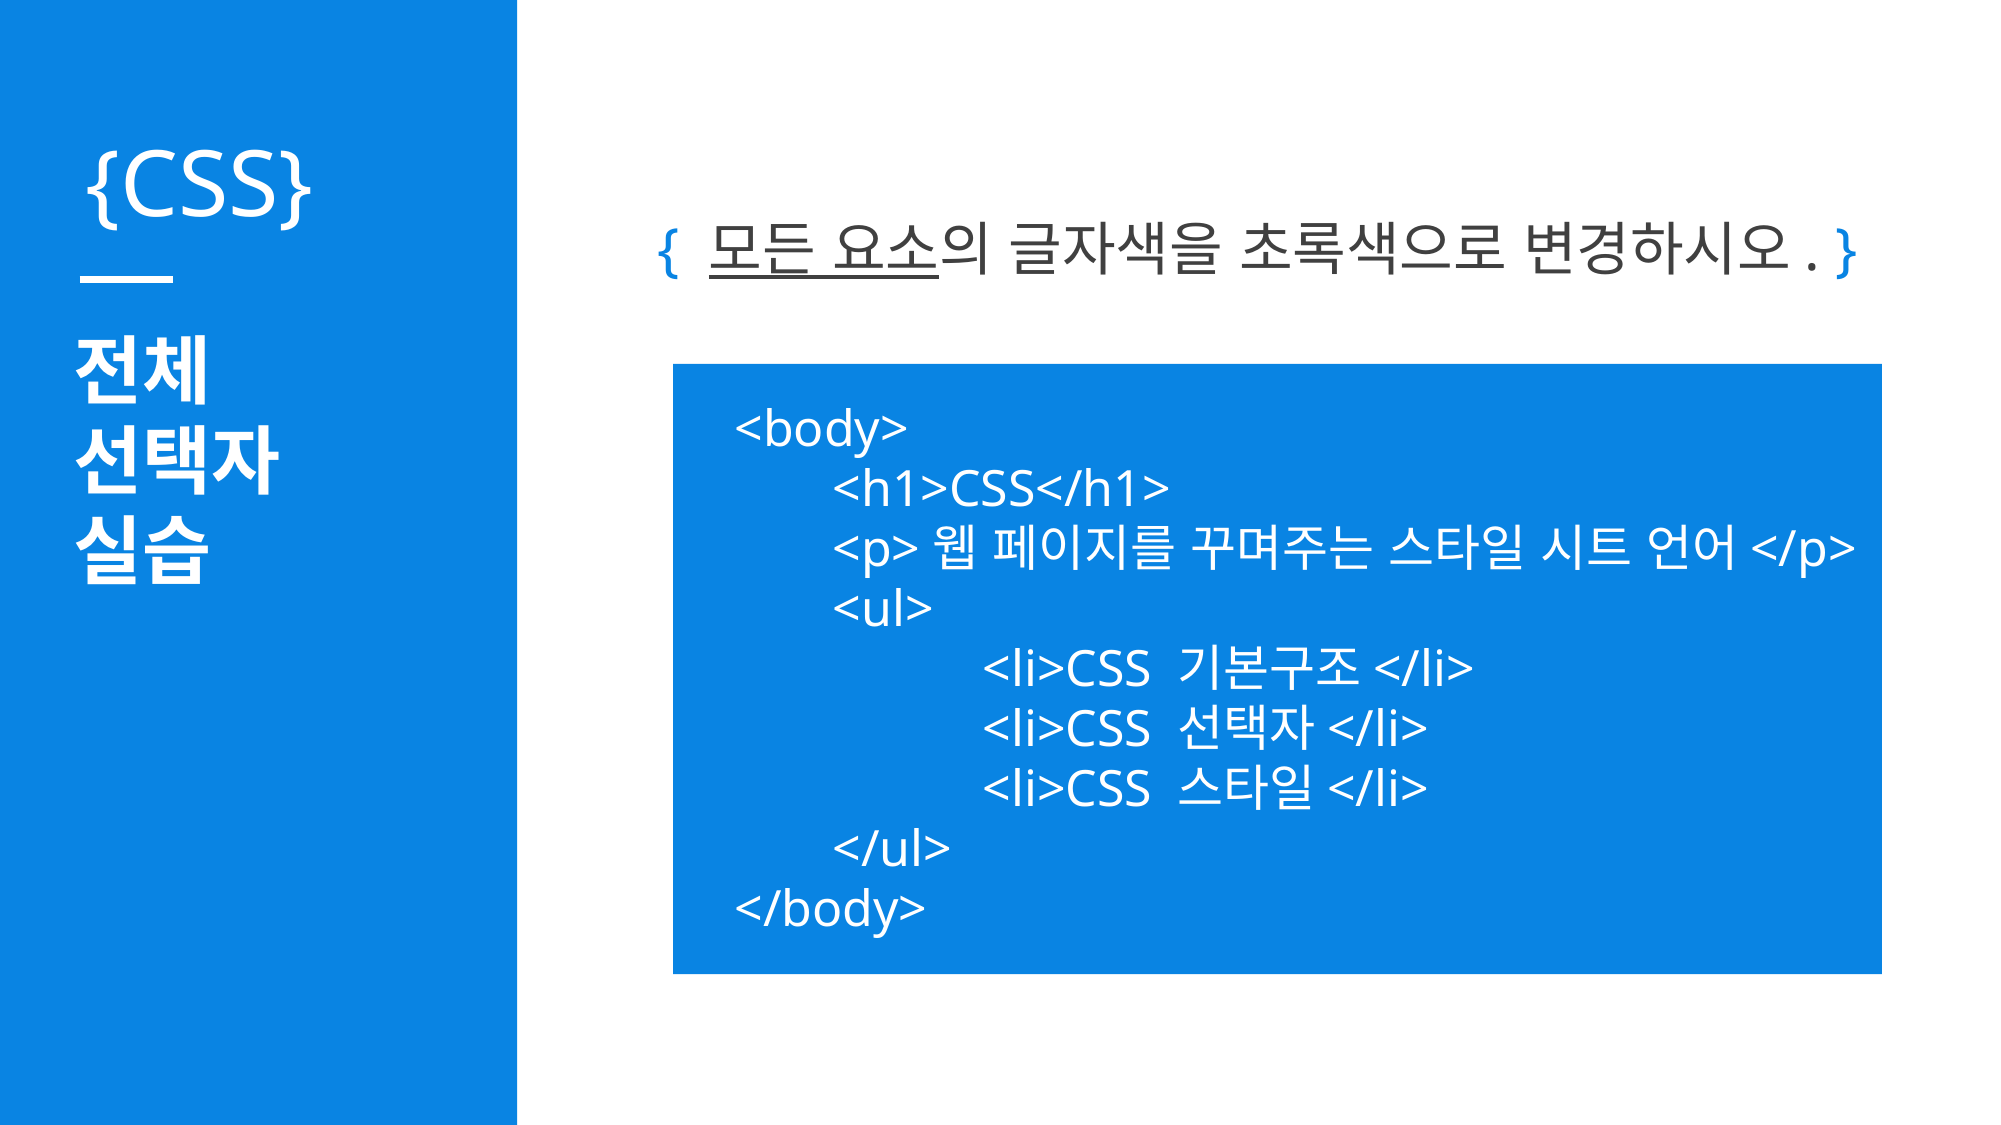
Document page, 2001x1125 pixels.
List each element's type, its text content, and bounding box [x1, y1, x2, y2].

text_box 전체 선택자 실습 [58, 316, 317, 602]
text_box { 모든 요소의 글자색을 초록색으로 변경하시오. } [516, 205, 1999, 290]
text_box <body> <h1>CSS</h1> <p>웹 페이지를 꾸며주는 스타일 시트 언어</p> <ul> <li>CSS 기본구조</li> <li>CSS 선택자</li> <li>CSS 스타일</li> </ul> </body> [517, 388, 2000, 944]
text_box [672, 944, 1883, 975]
text_box [672, 363, 1883, 388]
